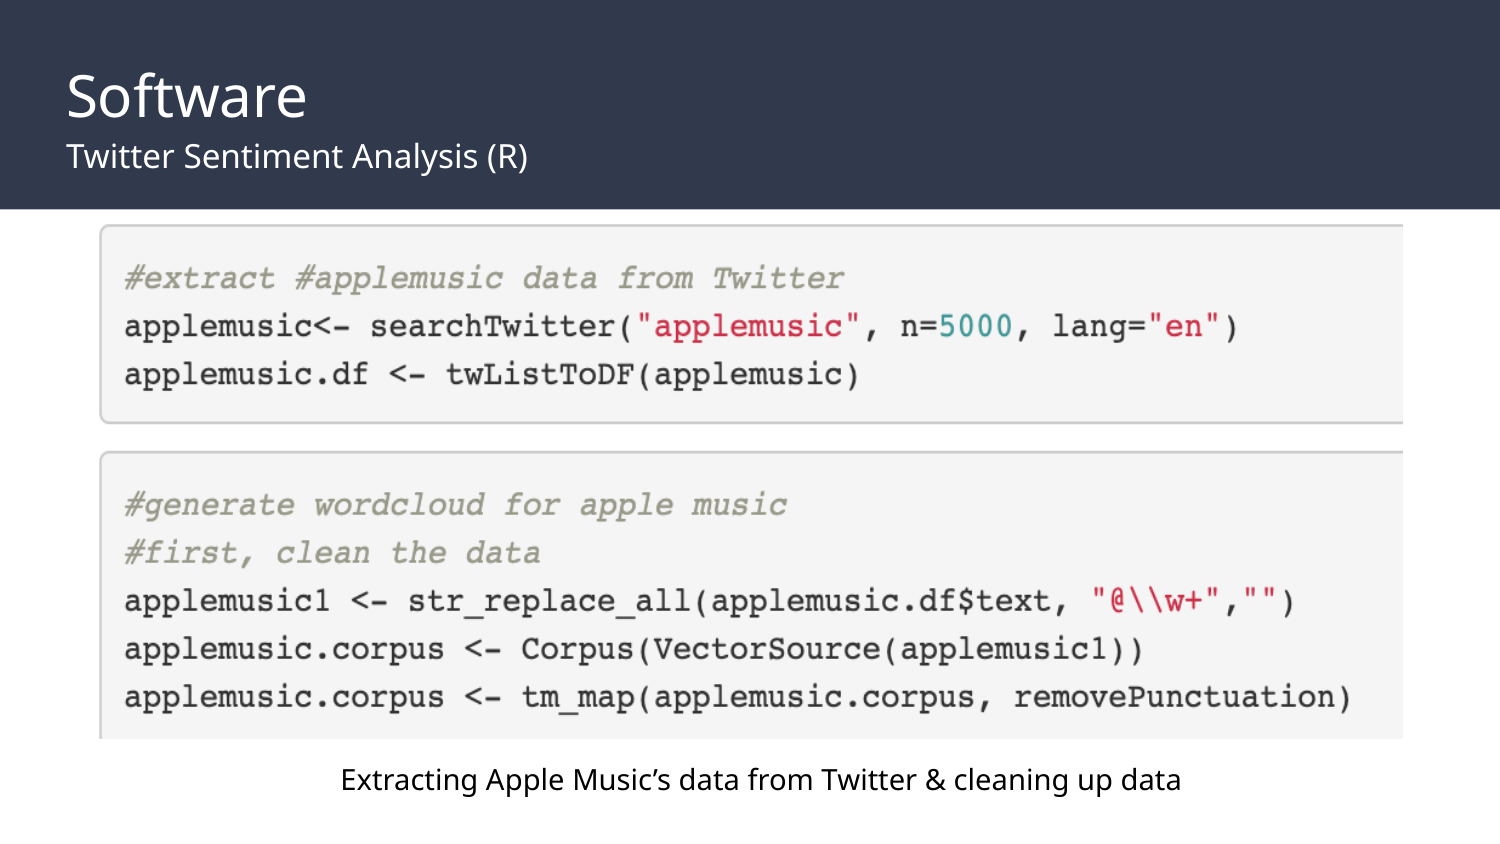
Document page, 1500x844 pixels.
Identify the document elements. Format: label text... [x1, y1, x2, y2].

title Software Twitter Sentiment Analysis (R) [51, 33, 1449, 167]
picture [96, 219, 1404, 739]
list Extracting Apple Music’s data from Twitter & cleaning up data [97, 746, 1403, 822]
